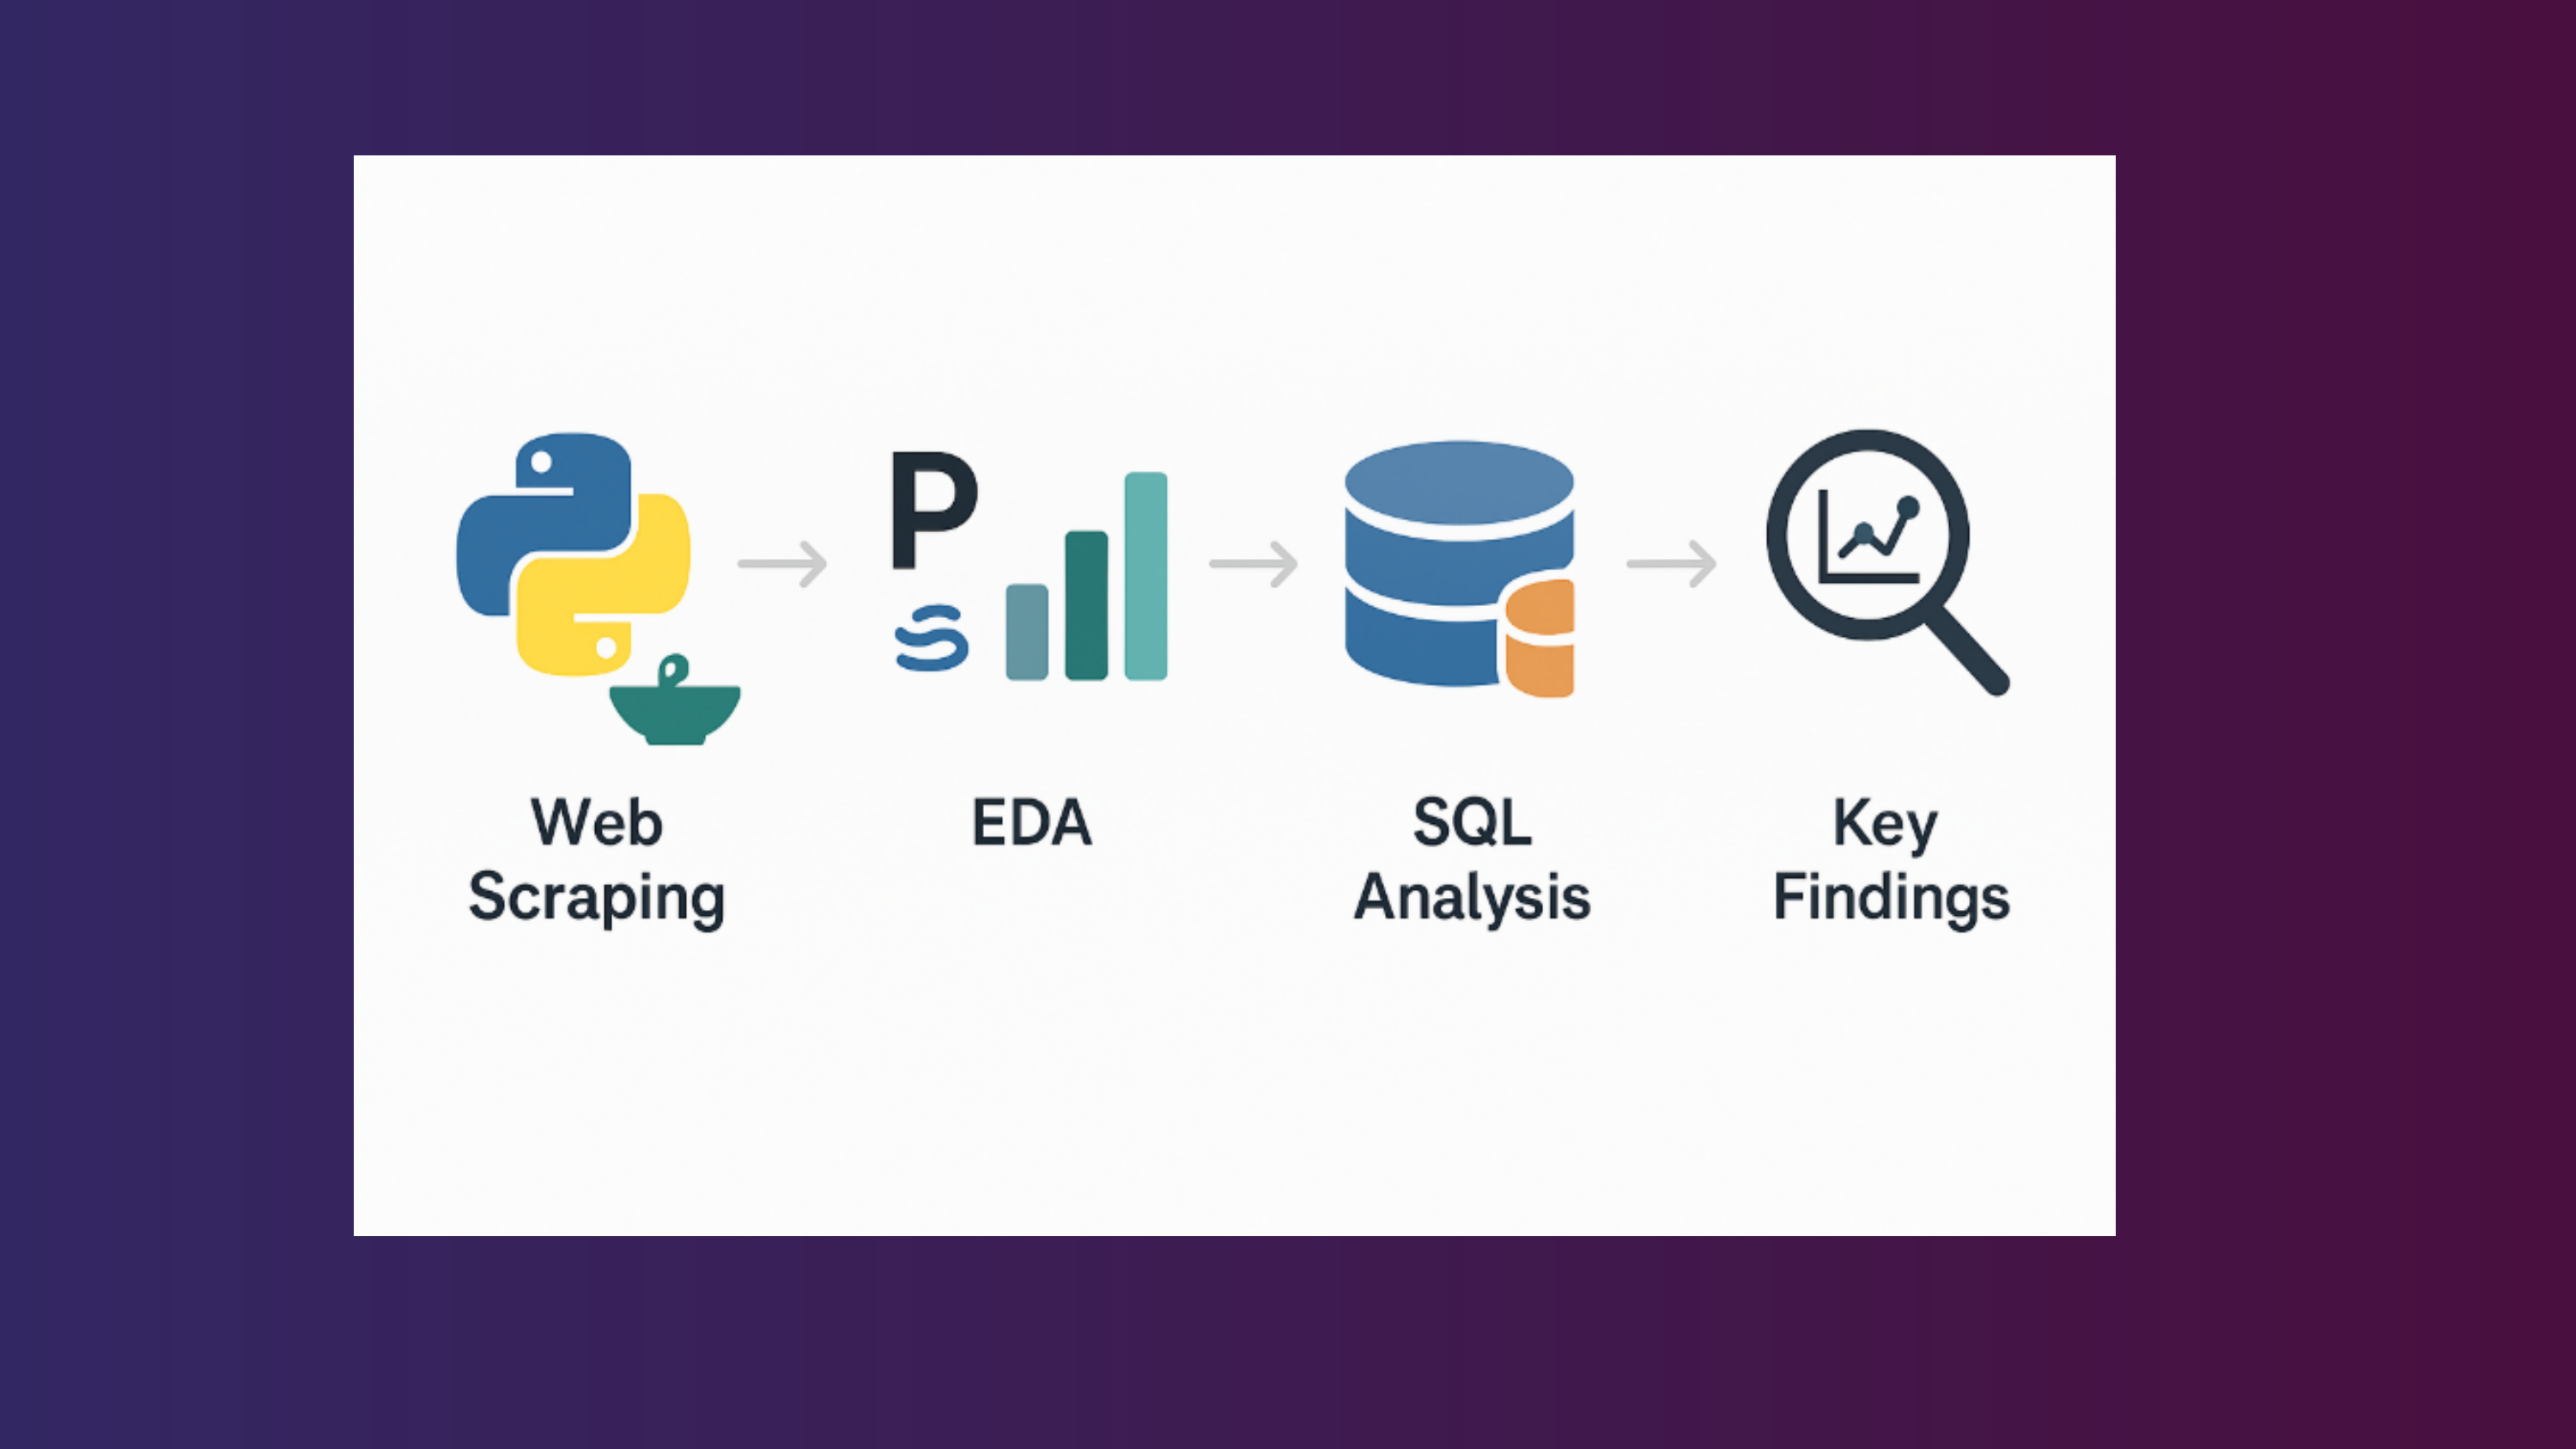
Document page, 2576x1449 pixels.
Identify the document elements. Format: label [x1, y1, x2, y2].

picture [354, 155, 2116, 1236]
